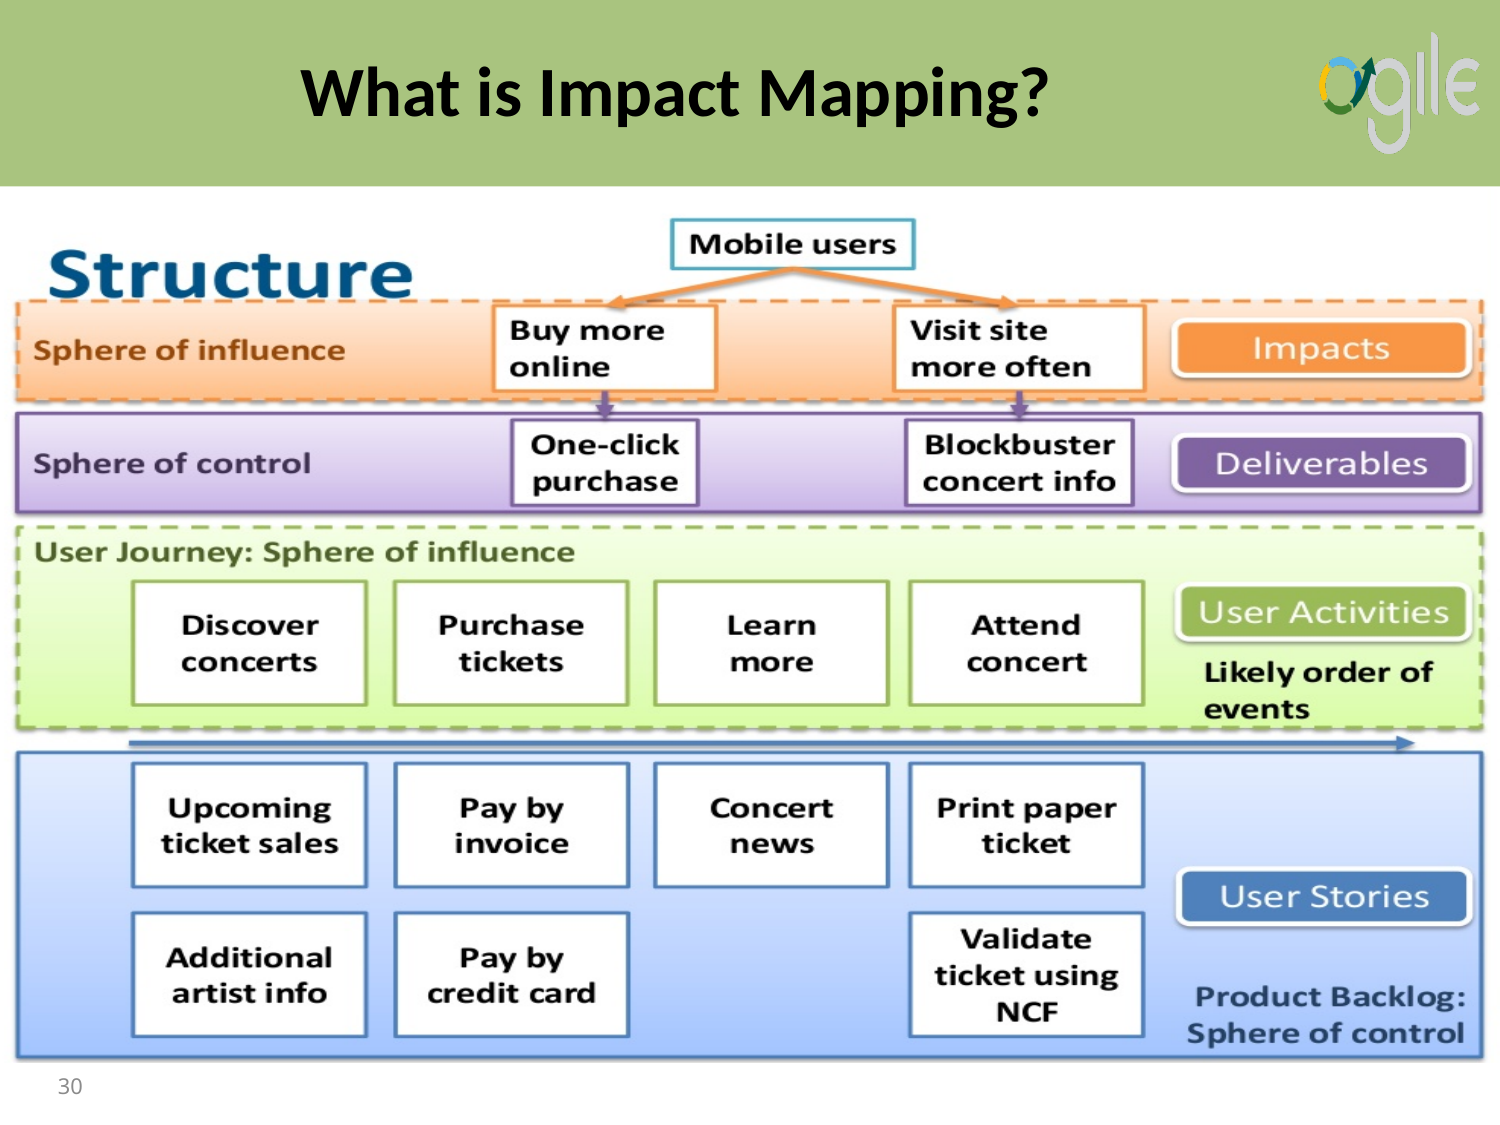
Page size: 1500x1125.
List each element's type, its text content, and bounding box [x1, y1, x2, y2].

picture [1319, 32, 1480, 154]
picture [0, 188, 1500, 1063]
title What is Impact Mapping? [37, 37, 1316, 187]
